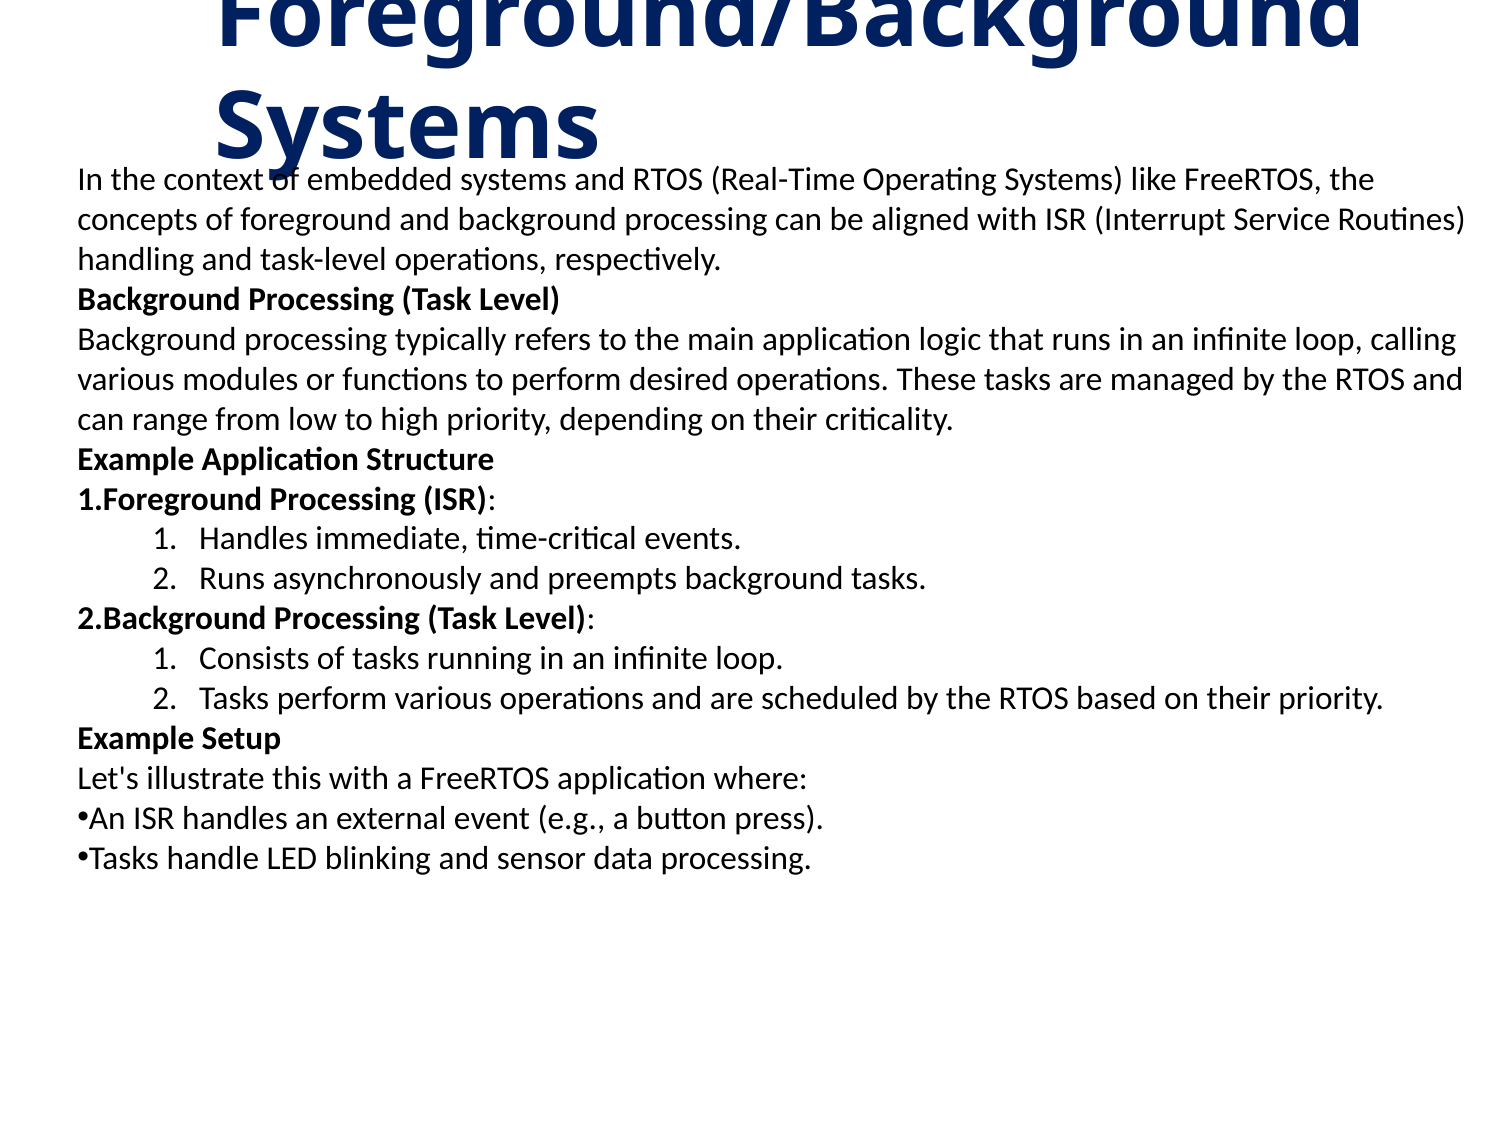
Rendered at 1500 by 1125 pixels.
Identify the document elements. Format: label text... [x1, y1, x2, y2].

title Foreground/Background Systems [165, 0, 1500, 178]
text_box In the context of embedded systems and RTOS (Real-Time Operating Systems) like FreeRTOS, the concepts of foreground and background processing can be aligned with ISR (Interrupt Service Routines) handling and task-level operations, respectively. Background Processing (Task Level) Background processing typically refers to the main application logic that runs in an infinite loop, calling various modules or functions to perform desired operations. These tasks are managed by the RTOS and can range from low to high priority, depending on their criticality. Example Application Structure Foreground Processing (ISR): Handles immediate, time-critical events. Runs asynchronously and preempts background tasks. Background Processing (Task Level): Consists of tasks running in an infinite loop. Tasks perform various operations and are scheduled by the RTOS based on their priority. Example Setup Let's illustrate this with a FreeRTOS application where: An ISR handles an external event (e.g., a button press). Tasks handle LED blinking and sensor data processing. [62, 149, 1491, 884]
